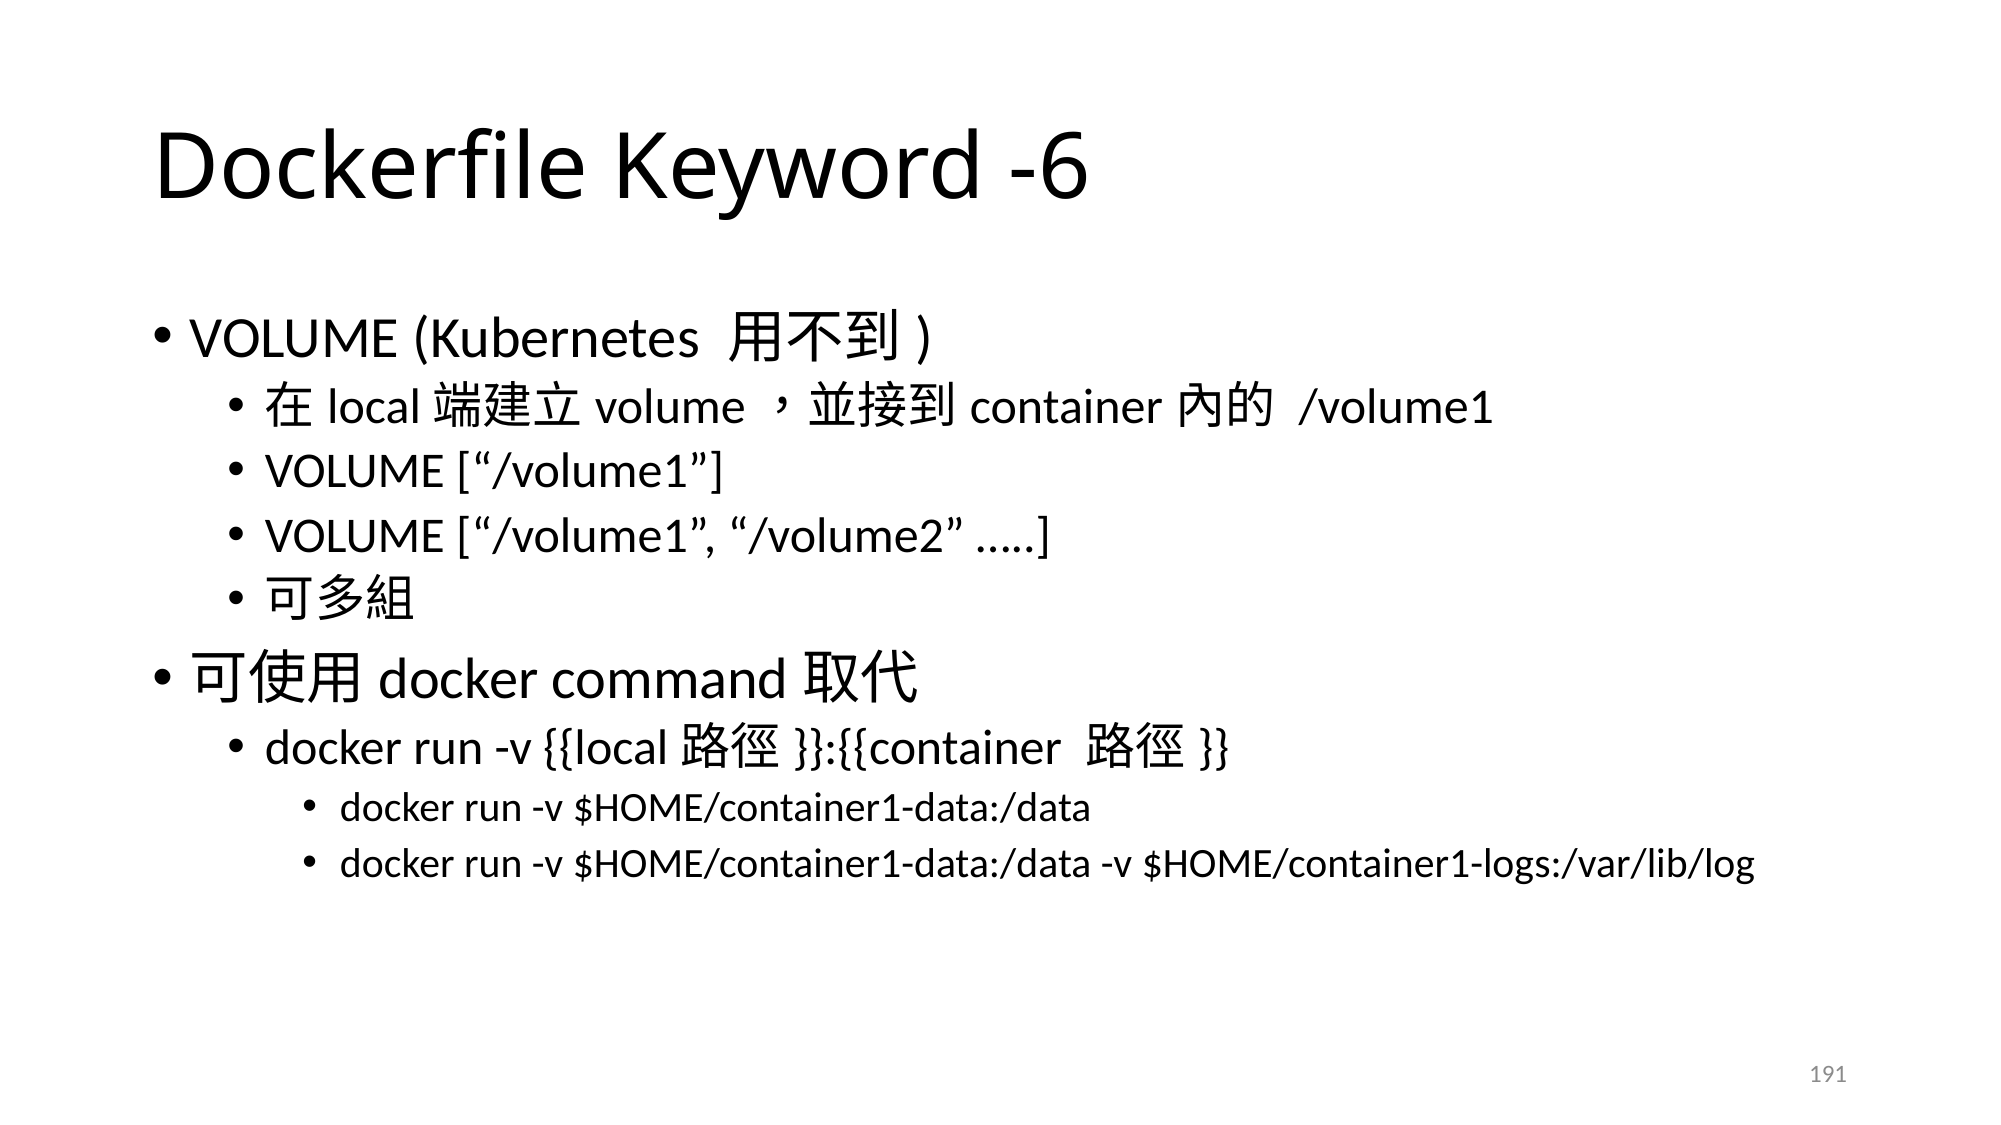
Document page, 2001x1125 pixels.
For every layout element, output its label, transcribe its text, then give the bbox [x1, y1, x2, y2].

slide_number 191 [1412, 1042, 1863, 1103]
title Dockerfile Keyword -6 [137, 59, 1863, 278]
list VOLUME (Kubernetes 用不到) 在local端建立volume，並接到container內的 /volume1 VOLUME [“/volume1”] VOLUME [“/volume1”, “/volume2” …..] 可多組 可使用docker command取代 docker run -v {{local路徑}}:{{container 路徑}} docker run -v $HOME/container1-data:/data docker run -v $HOME/container1-data:/data -v $HOME/container1-logs:/var/lib/log [137, 299, 1863, 1014]
